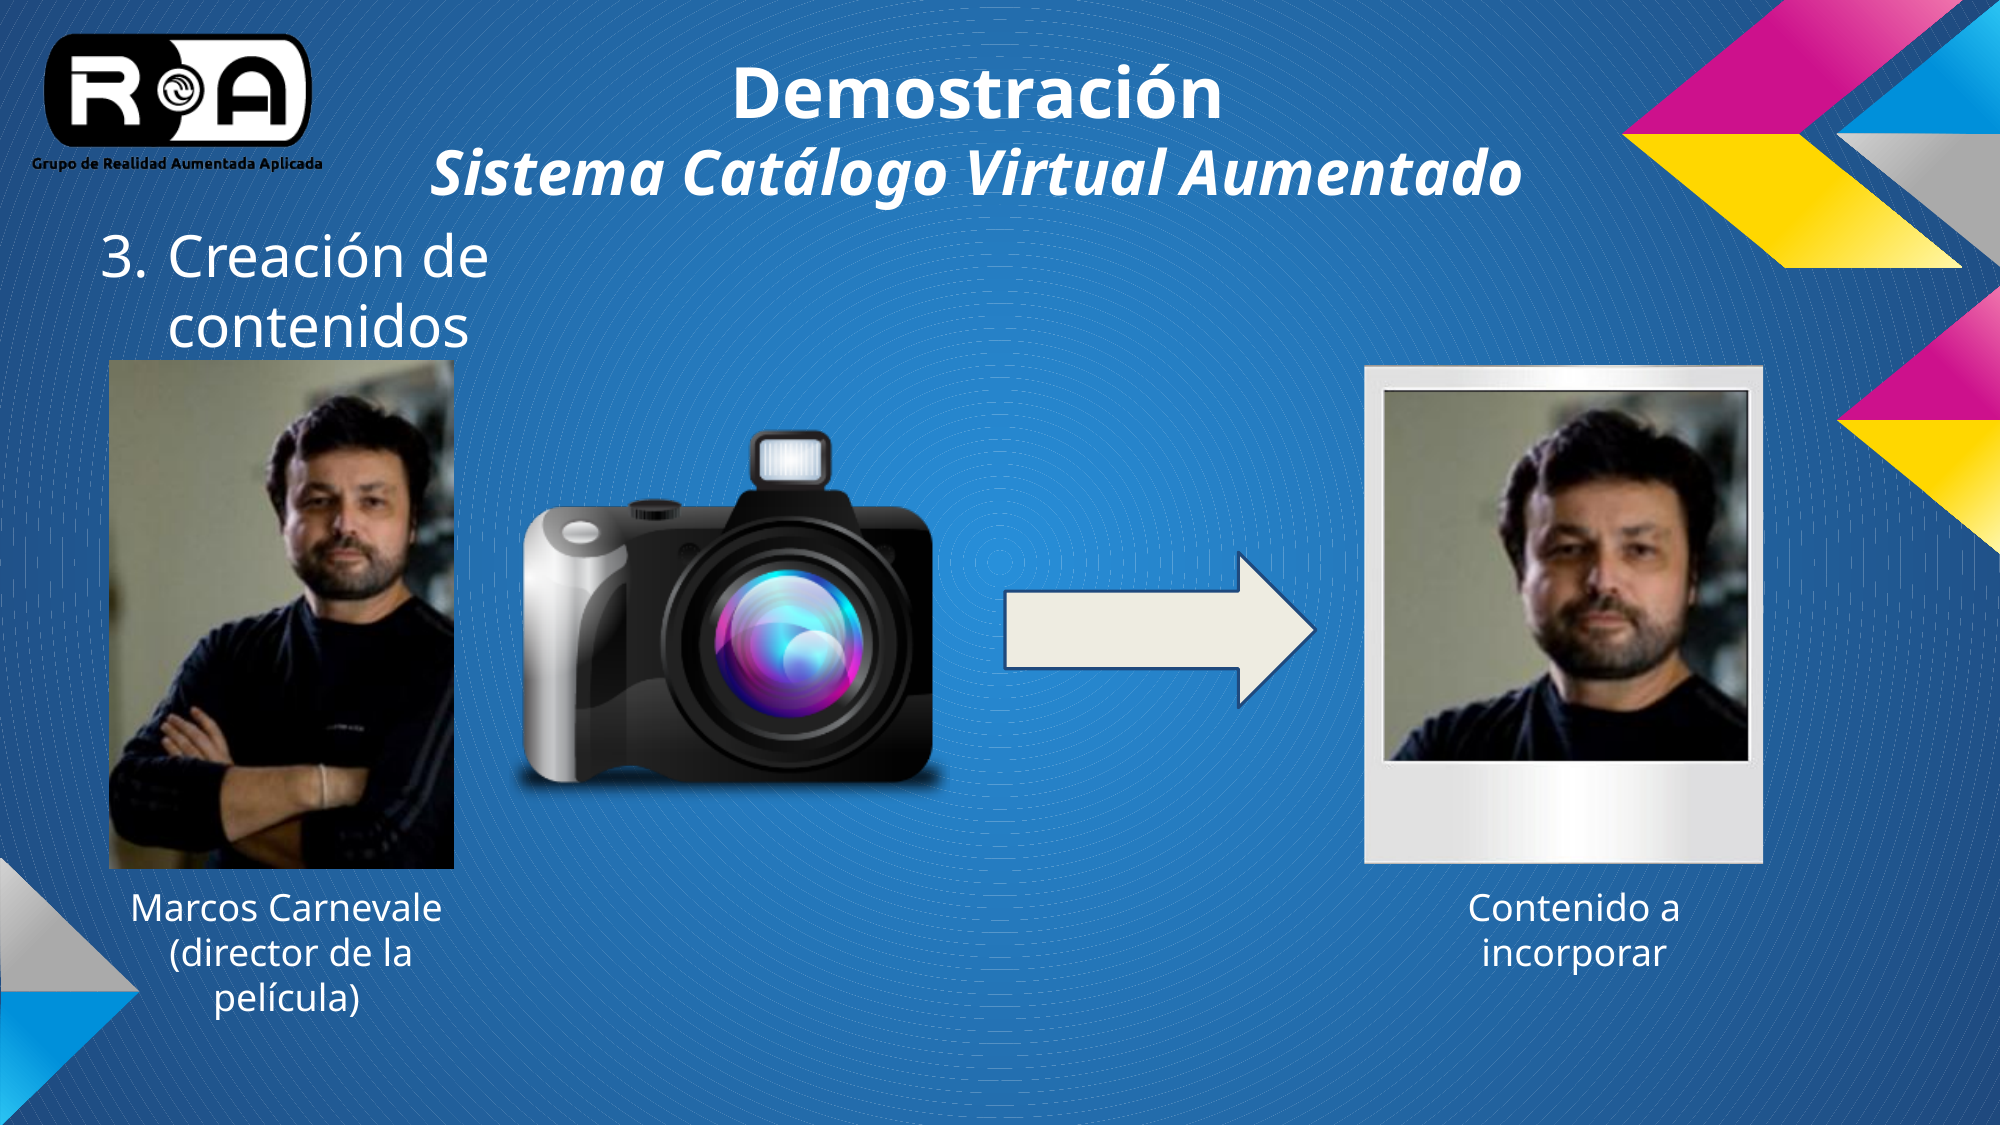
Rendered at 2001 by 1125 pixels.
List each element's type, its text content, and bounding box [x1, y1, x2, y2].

picture [30, 33, 322, 172]
text_box [1005, 552, 1317, 708]
picture [109, 360, 454, 869]
text_box Creación de contenidos [77, 204, 817, 287]
picture [509, 394, 950, 835]
text_box Marcos Carnevale (director de la película) [66, 868, 507, 1025]
text_box Demostración Sistema Catálogo Virtual Aumentado [321, 22, 1635, 233]
text_box Contenido a incorporar [1354, 868, 1795, 937]
picture [1364, 365, 1764, 864]
